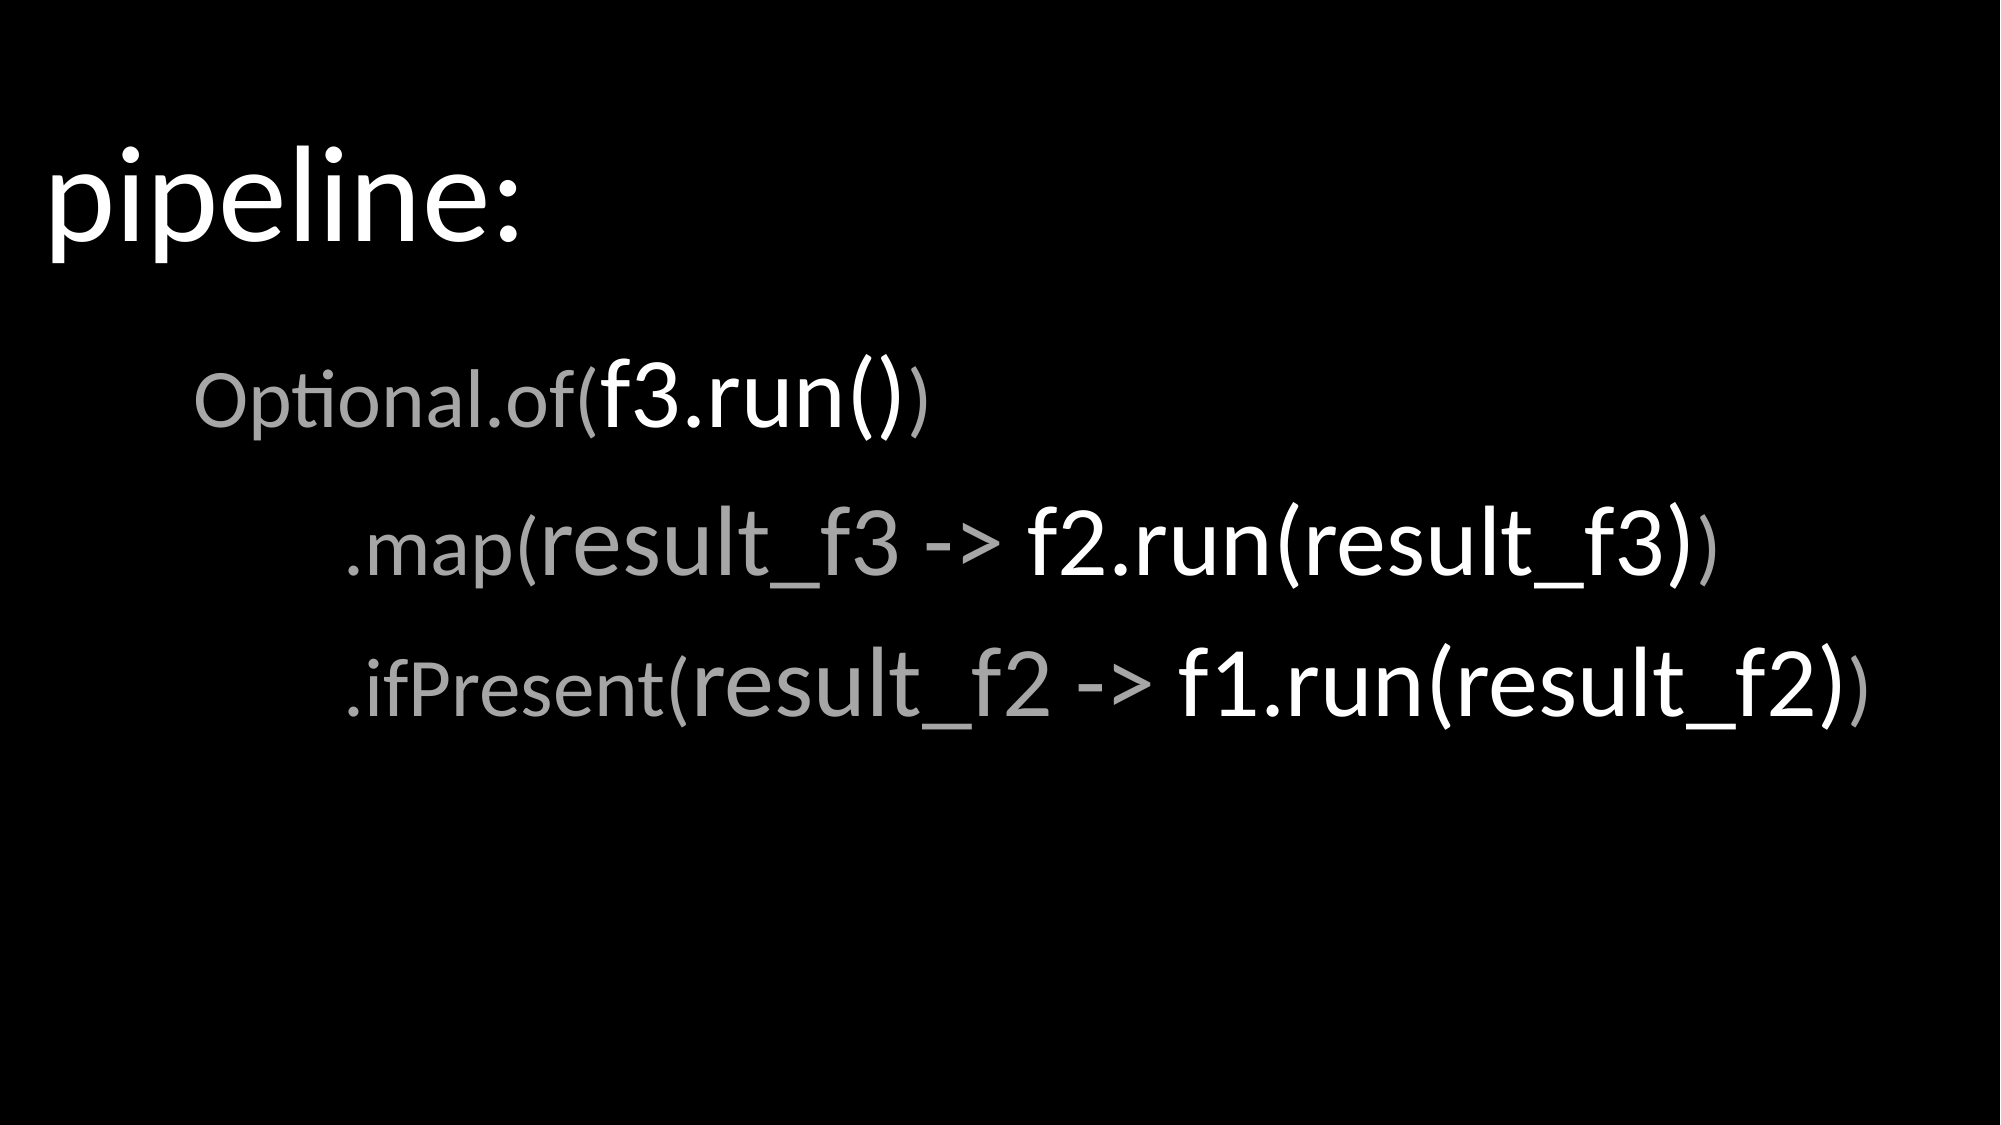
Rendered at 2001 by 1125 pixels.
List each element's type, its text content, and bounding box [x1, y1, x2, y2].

list pipeline: Optional.of(f3.run()) .map(result_f3 -> f2.run(result_f3)) .ifPresent(result_f2 -> f1.run(result_f2)) [28, 96, 1950, 891]
